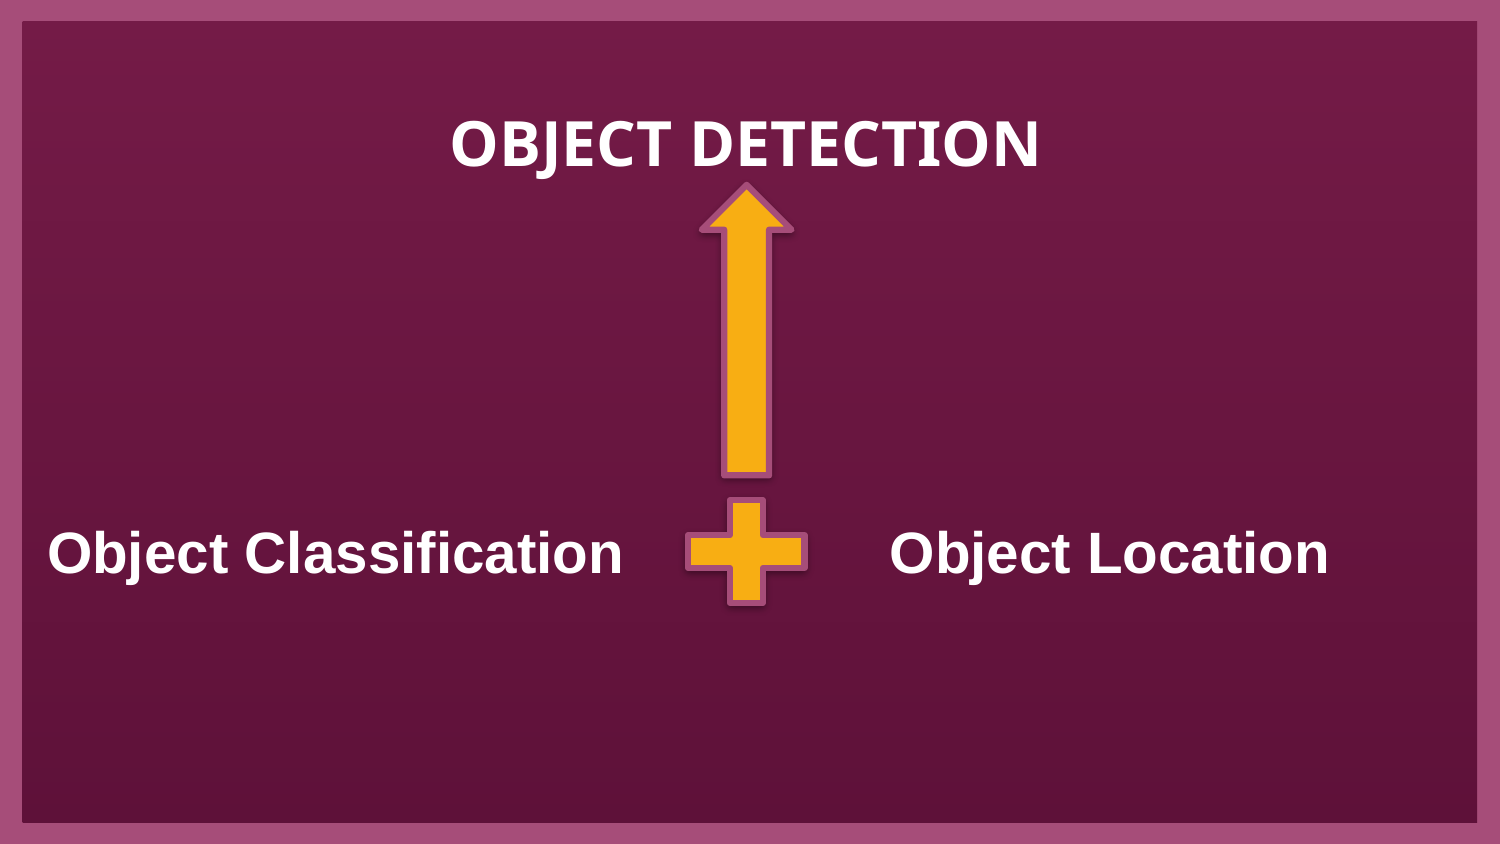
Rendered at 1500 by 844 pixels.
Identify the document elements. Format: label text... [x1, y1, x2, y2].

text_box Object Classification [32, 507, 669, 593]
title OBJECT DETECTION [114, 88, 1378, 167]
text_box [698, 181, 795, 479]
text_box [685, 497, 808, 606]
text_box Object Location [874, 507, 1353, 593]
